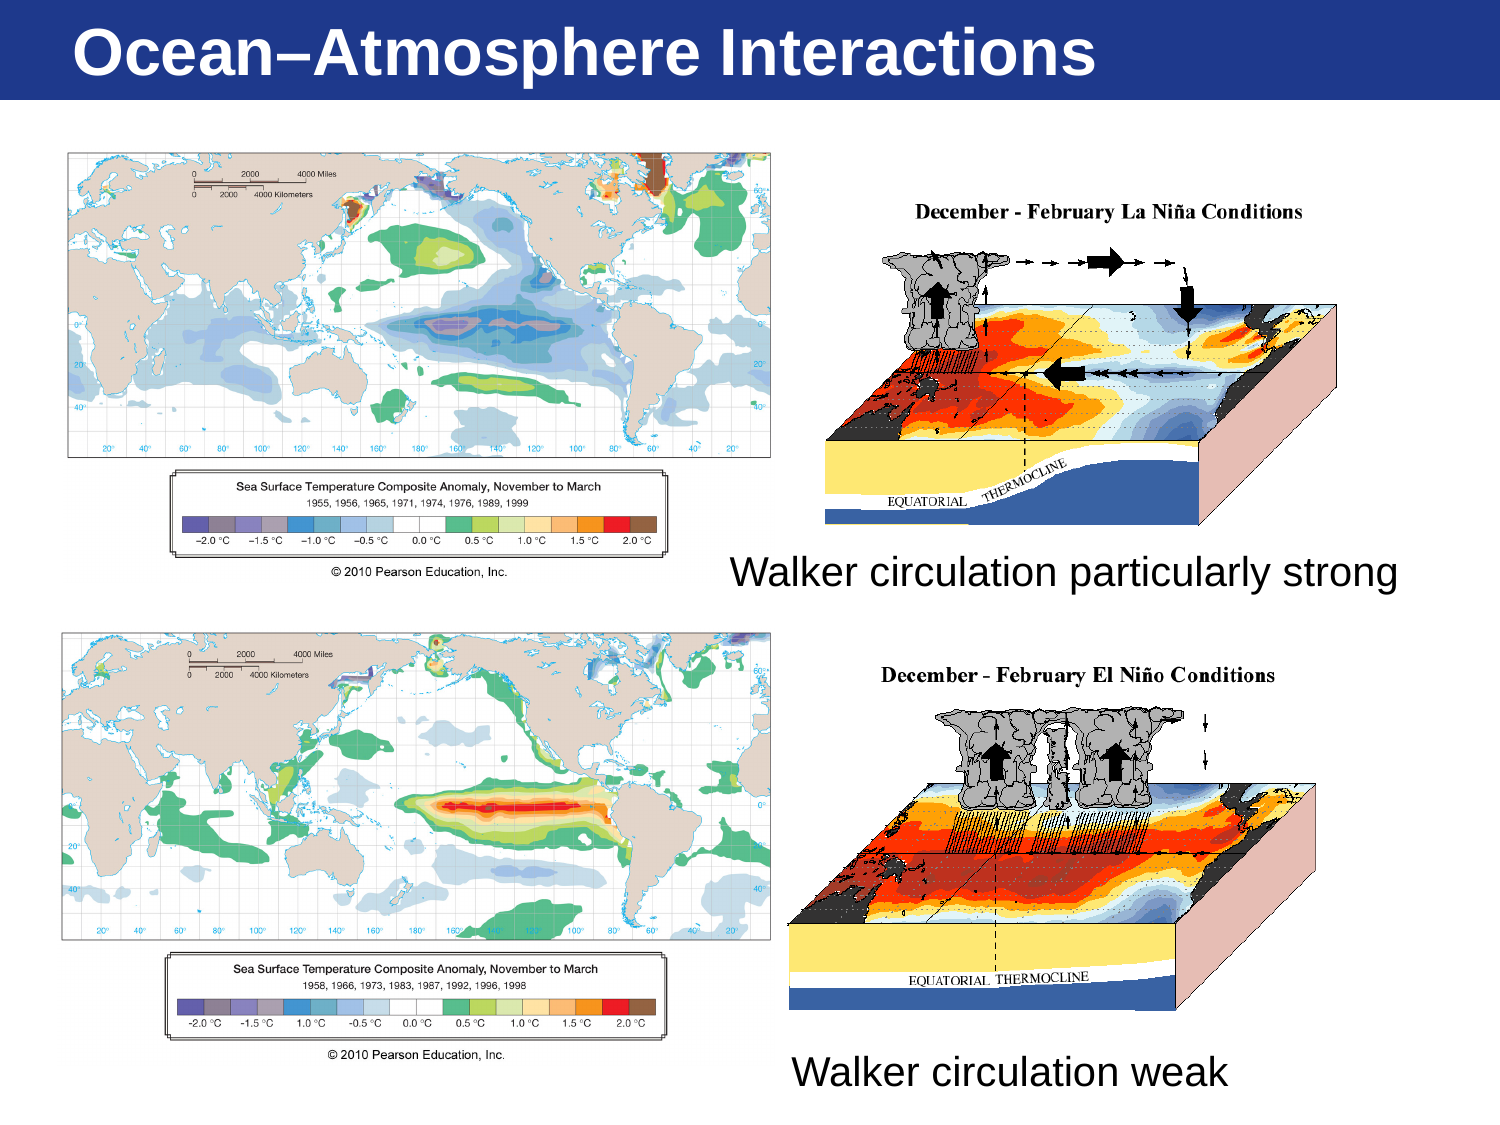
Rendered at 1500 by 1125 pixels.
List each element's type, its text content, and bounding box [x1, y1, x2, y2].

picture [57, 627, 776, 1066]
text_box Walker circulation weak [776, 1037, 1244, 1103]
title Ocean–Atmosphere Interactions [0, 1, 1498, 97]
picture [787, 662, 1316, 1013]
picture [824, 199, 1340, 528]
text_box Walker circulation particularly strong [714, 537, 1415, 603]
picture [63, 148, 776, 583]
